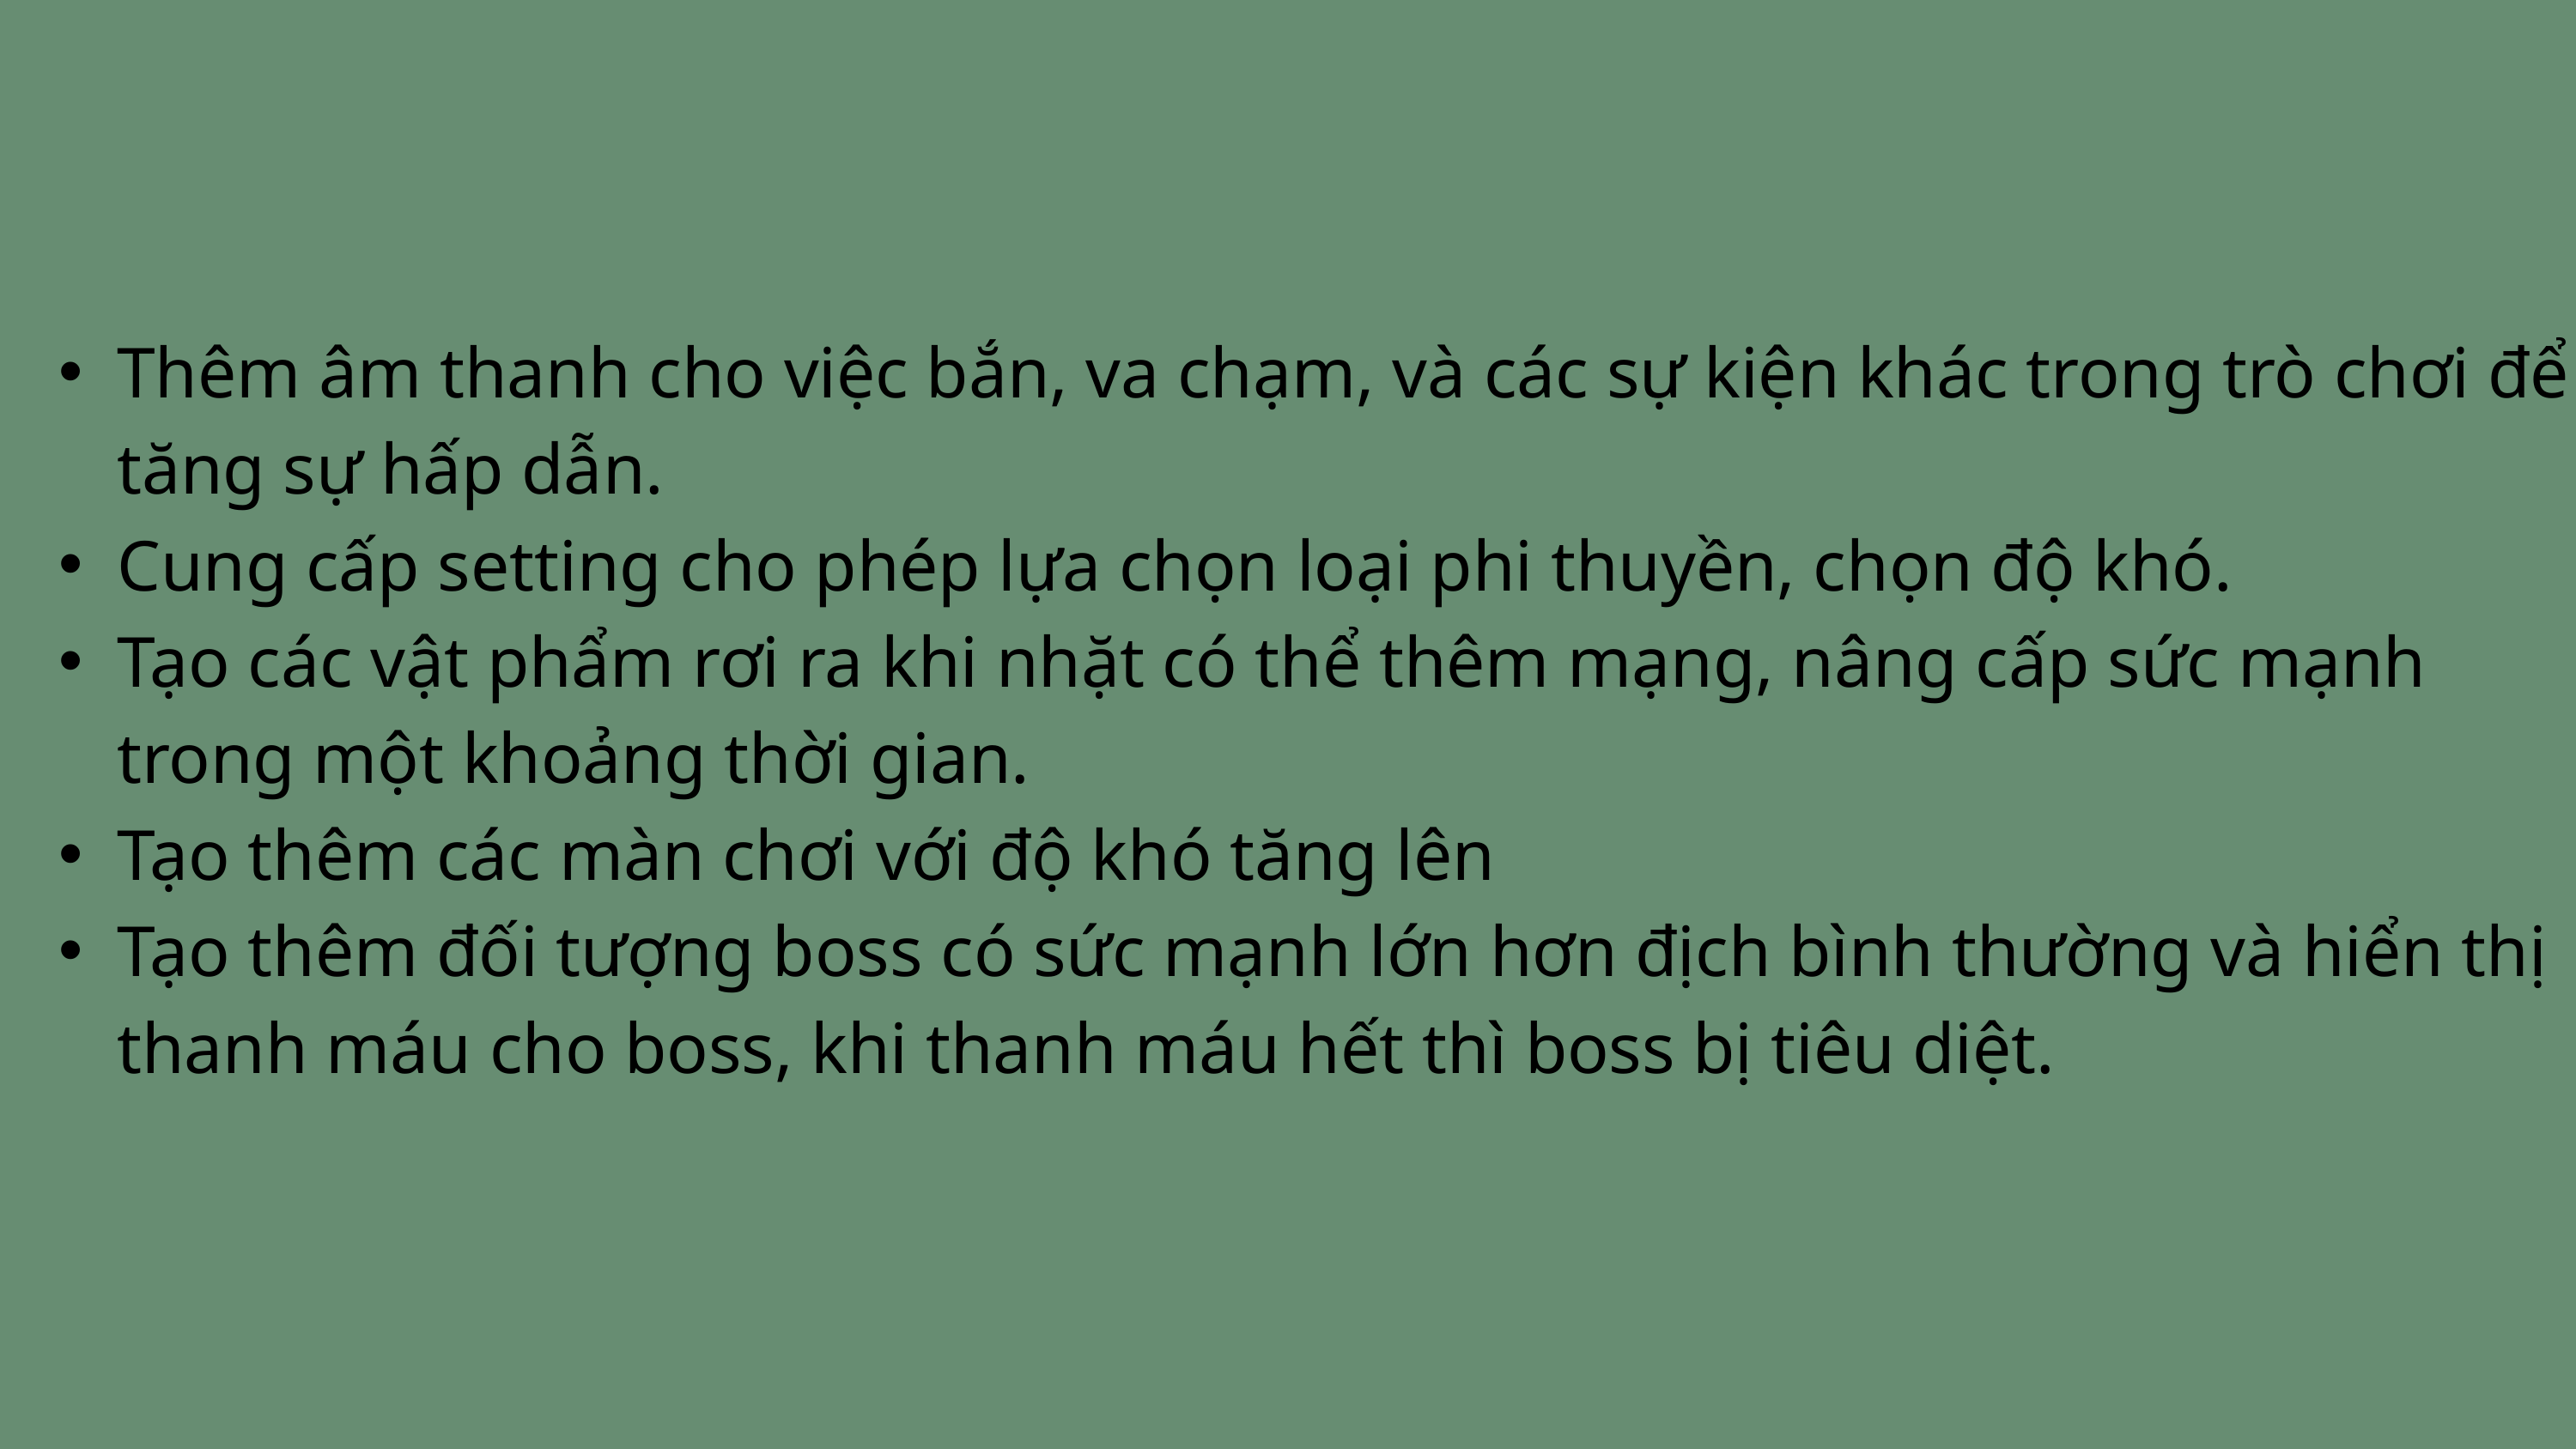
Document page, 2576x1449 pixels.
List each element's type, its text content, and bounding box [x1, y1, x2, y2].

text_box Thêm âm thanh cho việc bắn, va chạm, và các sự kiện khác trong trò chơi để tăng sự hấp dẫn. Cung cấp setting cho phép lựa chọn loại phi thuyền, chọn độ khó. Tạo các vật phẩm rơi ra khi nhặt có thể thêm mạng, nâng cấp sức mạnh trong một khoảng thời gian. Tạo thêm các màn chơi với độ khó tăng lên Tạo thêm đối tượng boss có sức mạnh lớn hơn địch bình thường và hiển thị thanh máu cho boss, khi thanh máu hết thì boss bị tiêu diệt. [0, 233, 2576, 1088]
